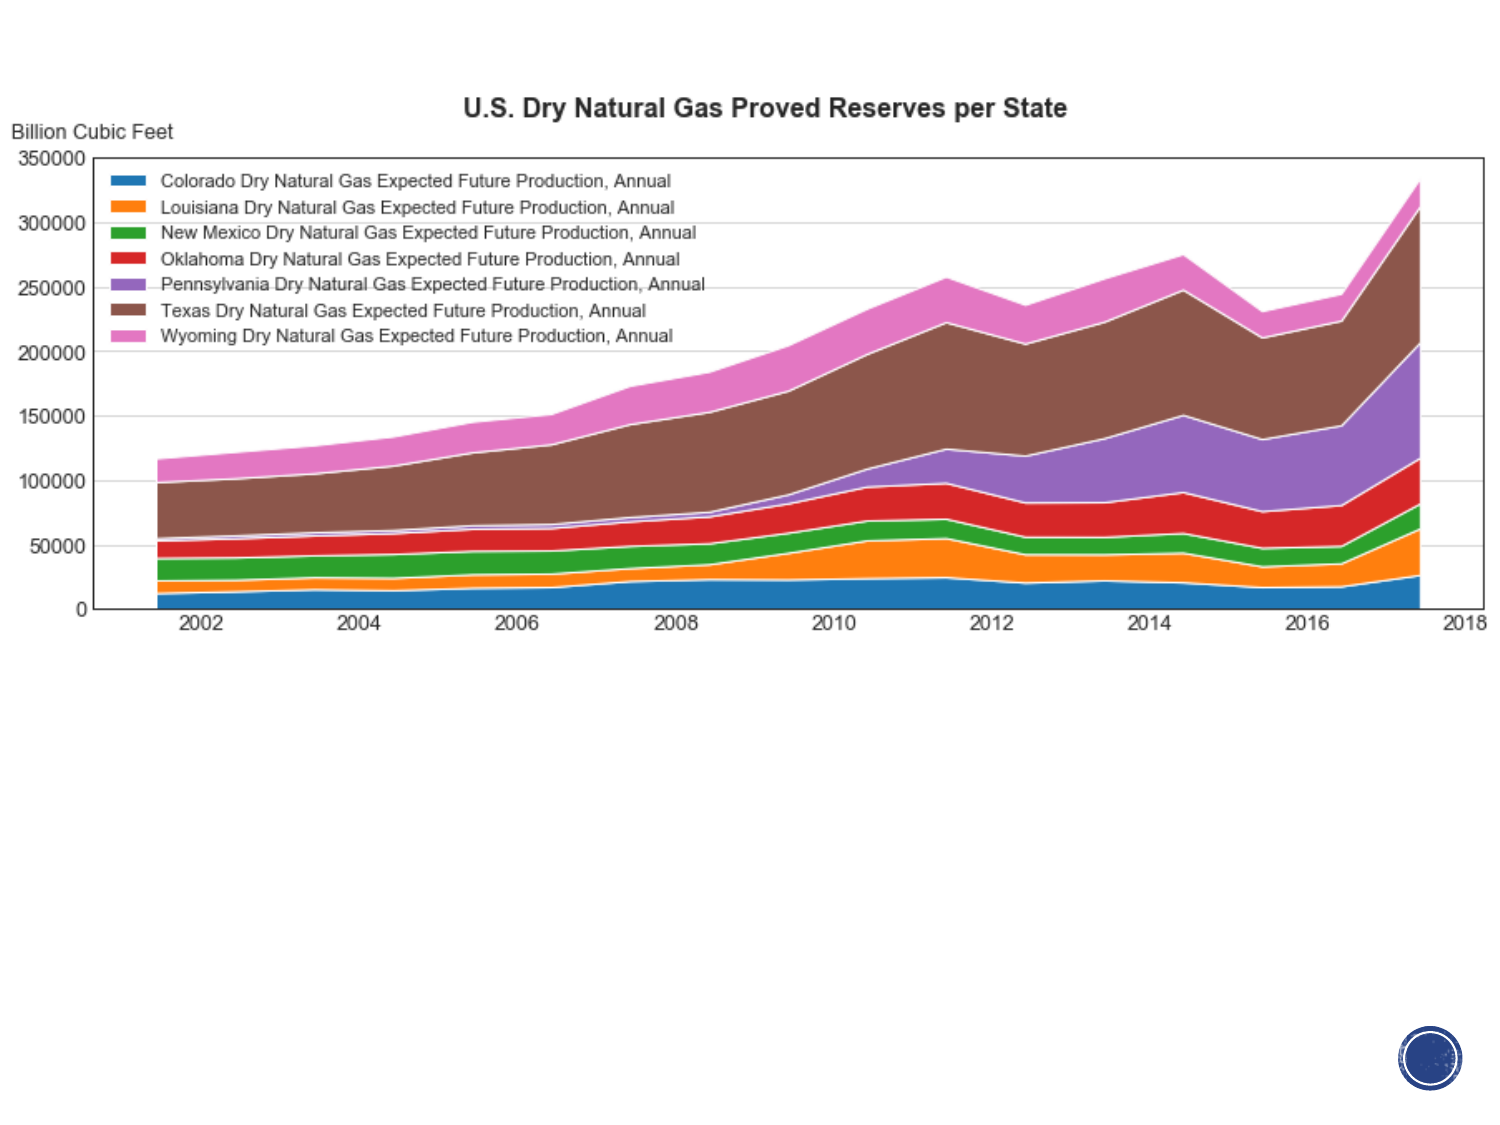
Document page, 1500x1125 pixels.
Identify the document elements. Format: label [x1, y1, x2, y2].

picture [0, 86, 1500, 645]
